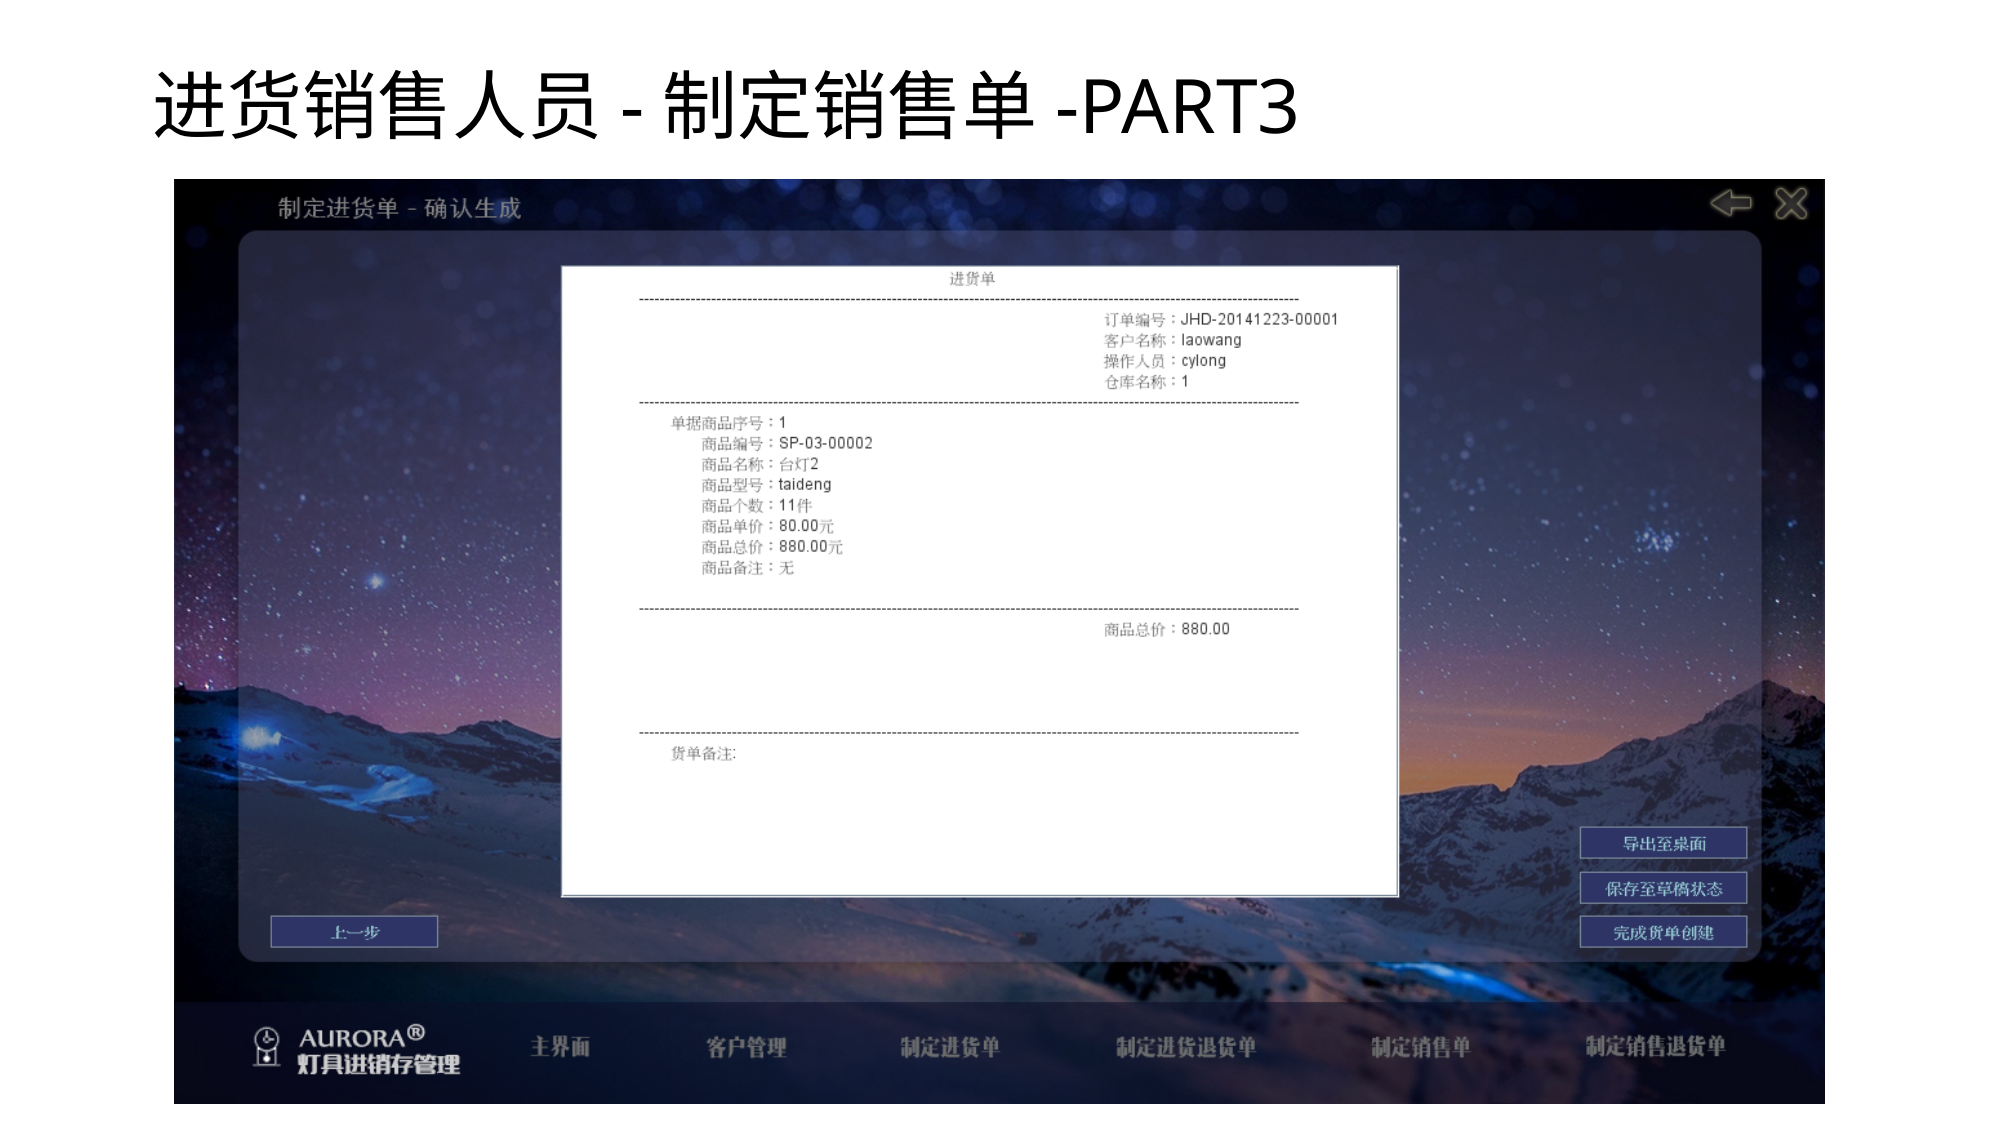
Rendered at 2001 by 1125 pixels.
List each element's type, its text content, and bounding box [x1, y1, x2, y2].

title 进货销售人员-制定销售单-PART3 [137, 0, 1863, 219]
picture [174, 179, 1825, 1104]
